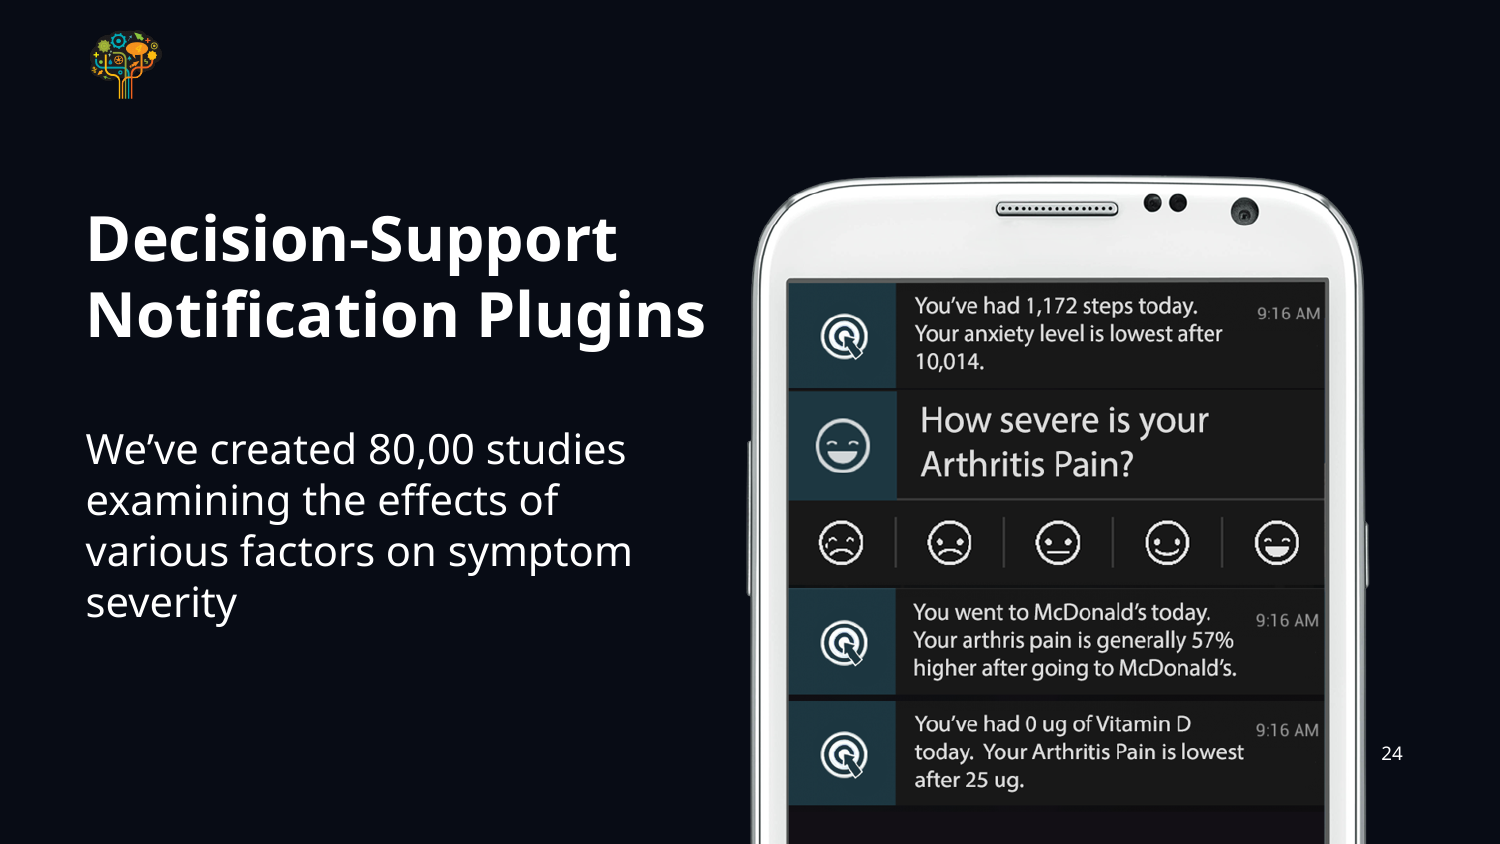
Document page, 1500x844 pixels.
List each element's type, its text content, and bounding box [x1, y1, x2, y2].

list Decision-Support Notification Plugins​ [85, 197, 723, 672]
picture [728, 162, 1389, 844]
picture [85, 22, 166, 104]
slide_number 24 [1393, 731, 1415, 777]
list We’ve created 80,00 studies examining the effects of various factors on symptom severity​ [85, 421, 705, 844]
